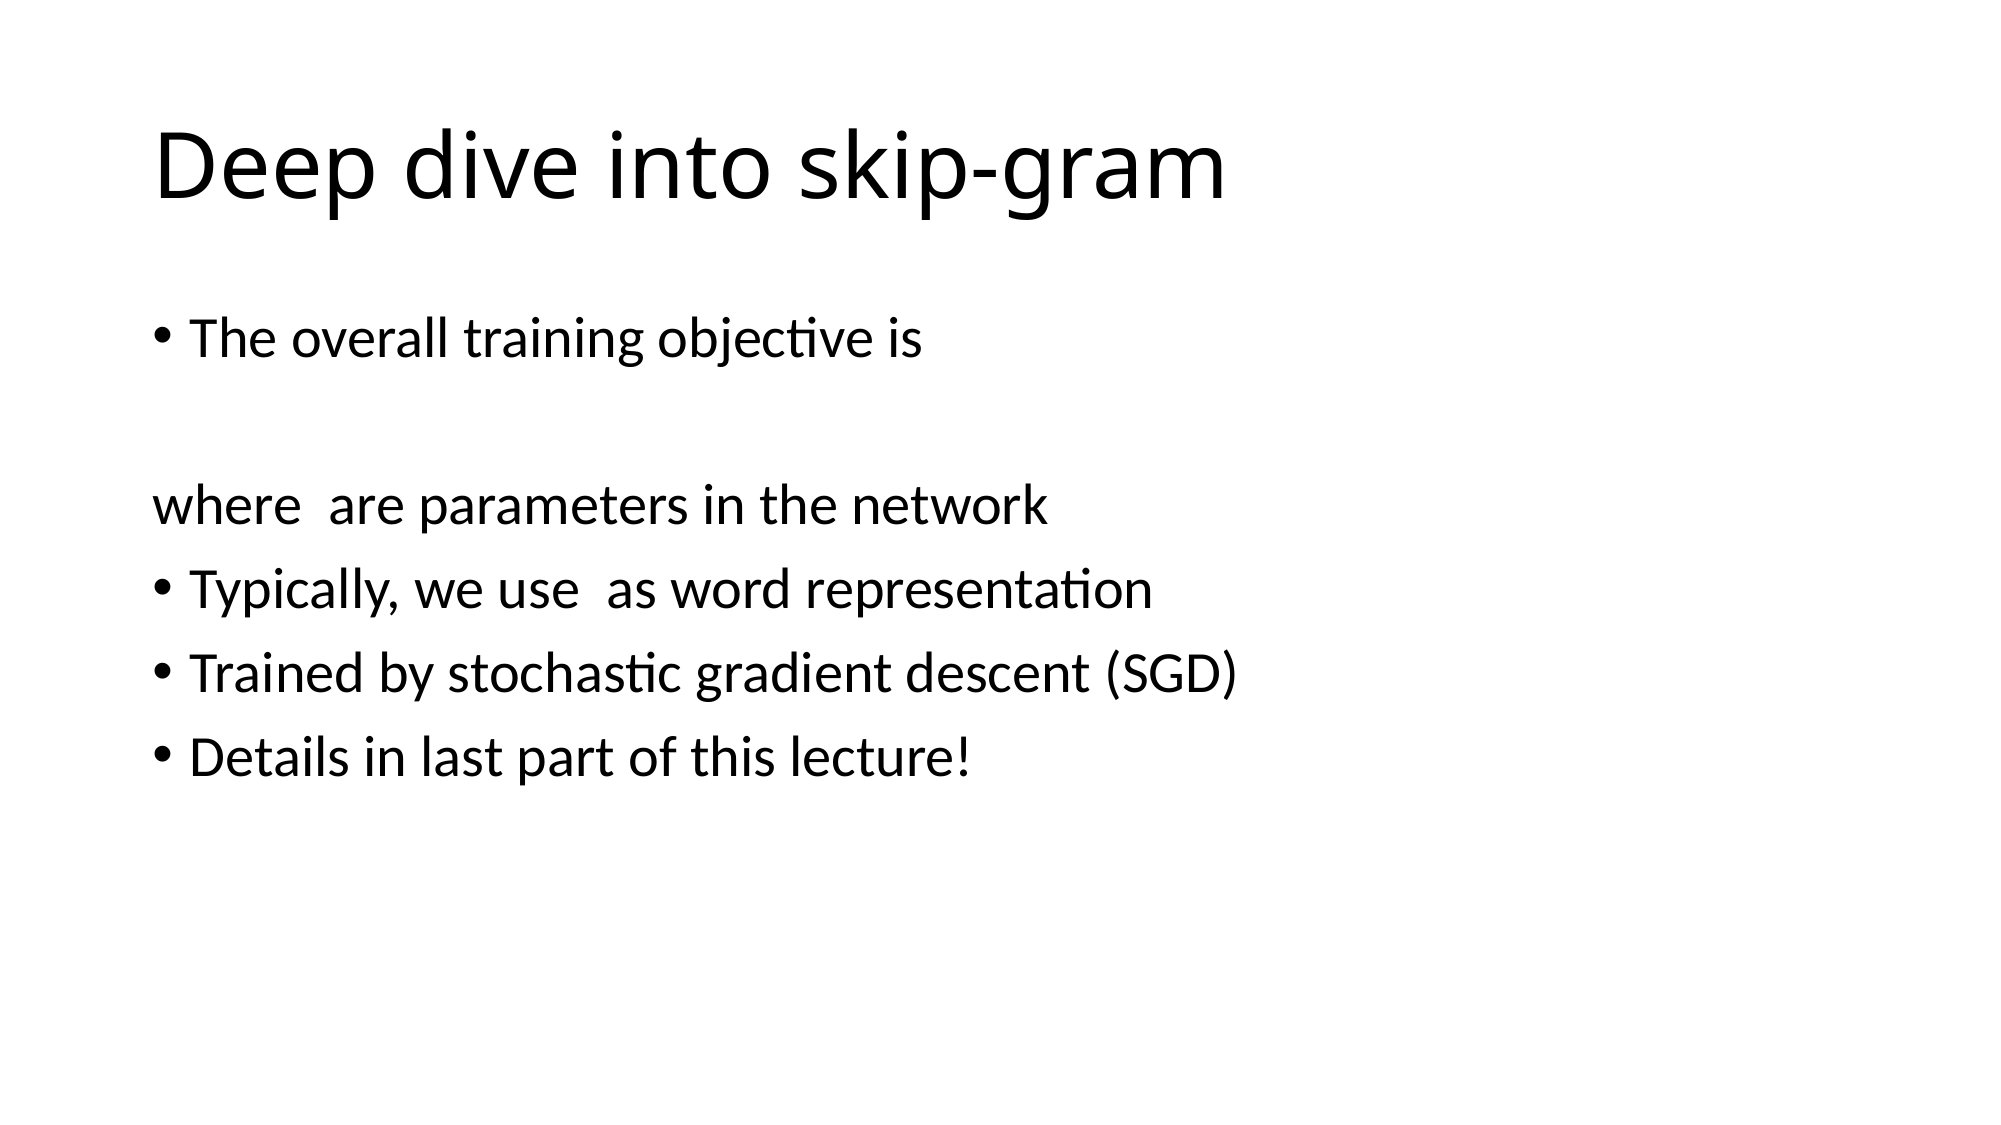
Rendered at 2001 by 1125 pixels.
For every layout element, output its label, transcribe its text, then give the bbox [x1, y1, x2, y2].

title Deep dive into skip-gram [137, 59, 1863, 278]
